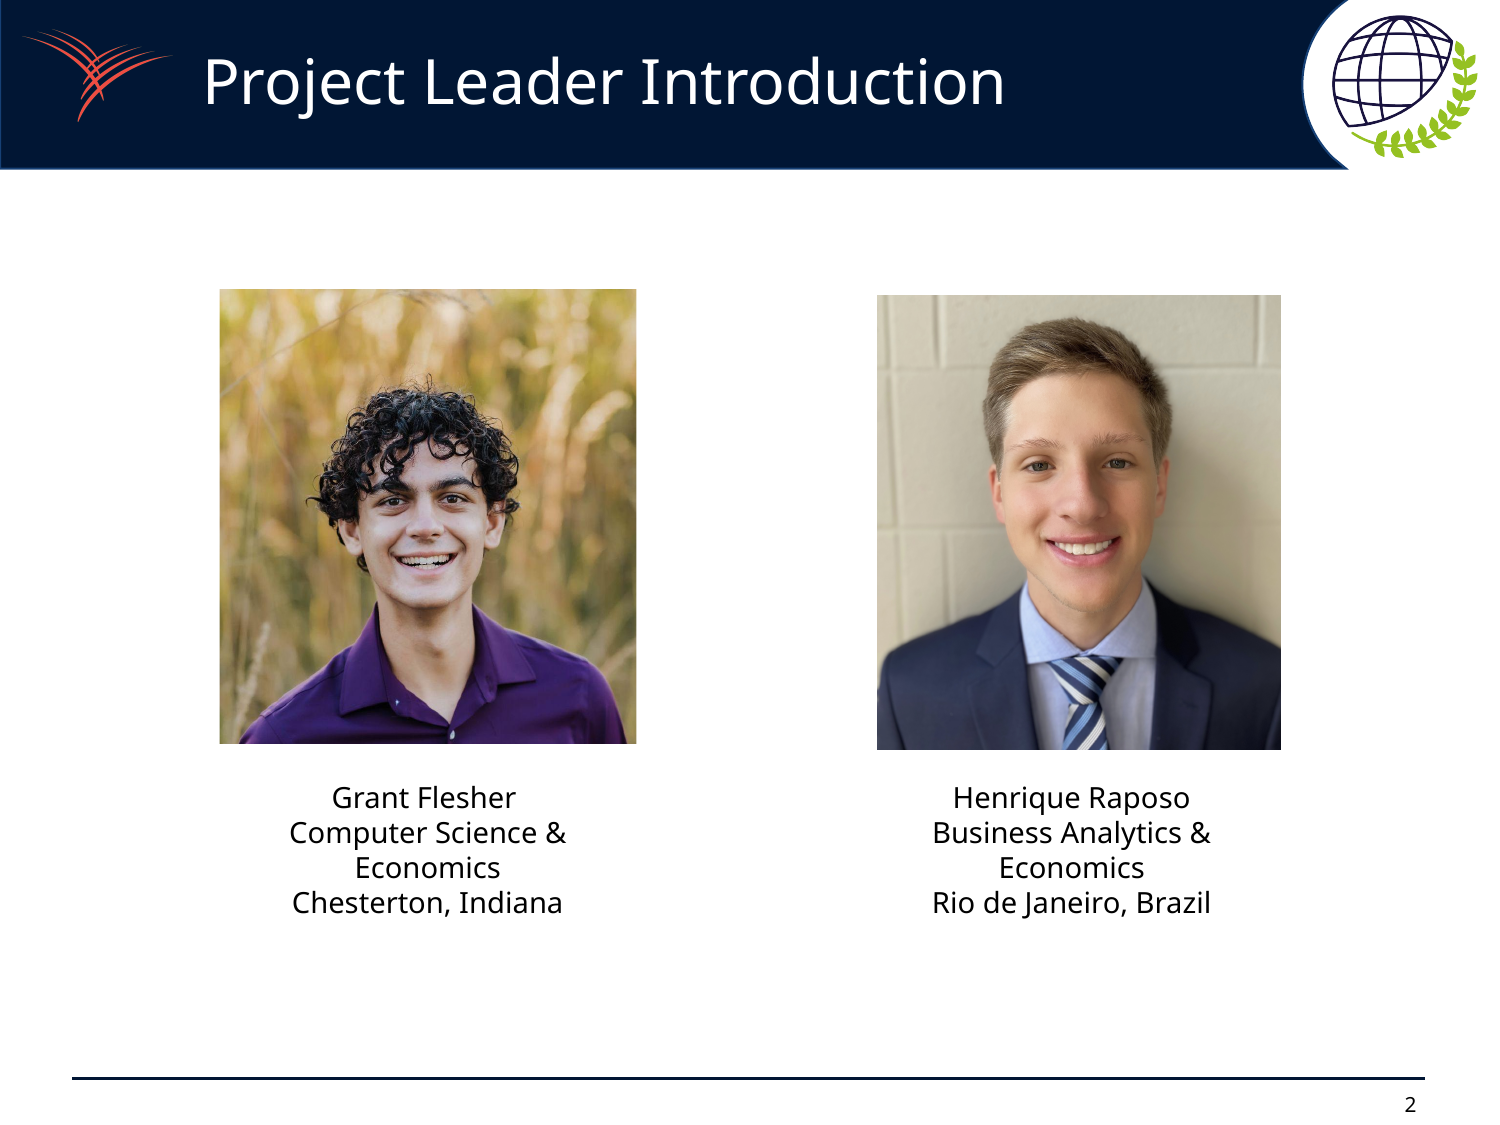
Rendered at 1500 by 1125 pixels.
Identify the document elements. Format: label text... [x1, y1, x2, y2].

text_box Grant Flesher Computer Science & Economics Chesterton, Indiana [265, 772, 591, 928]
picture [876, 295, 1281, 751]
slide_number 2 [1291, 1085, 1432, 1125]
picture [0, 12, 192, 134]
text_box Project Leader Introduction [194, 26, 1313, 138]
text_box Henrique Raposo Business Analytics & Economics Rio de Janeiro, Brazil [909, 772, 1235, 928]
picture [219, 289, 637, 744]
picture [1332, 15, 1478, 158]
